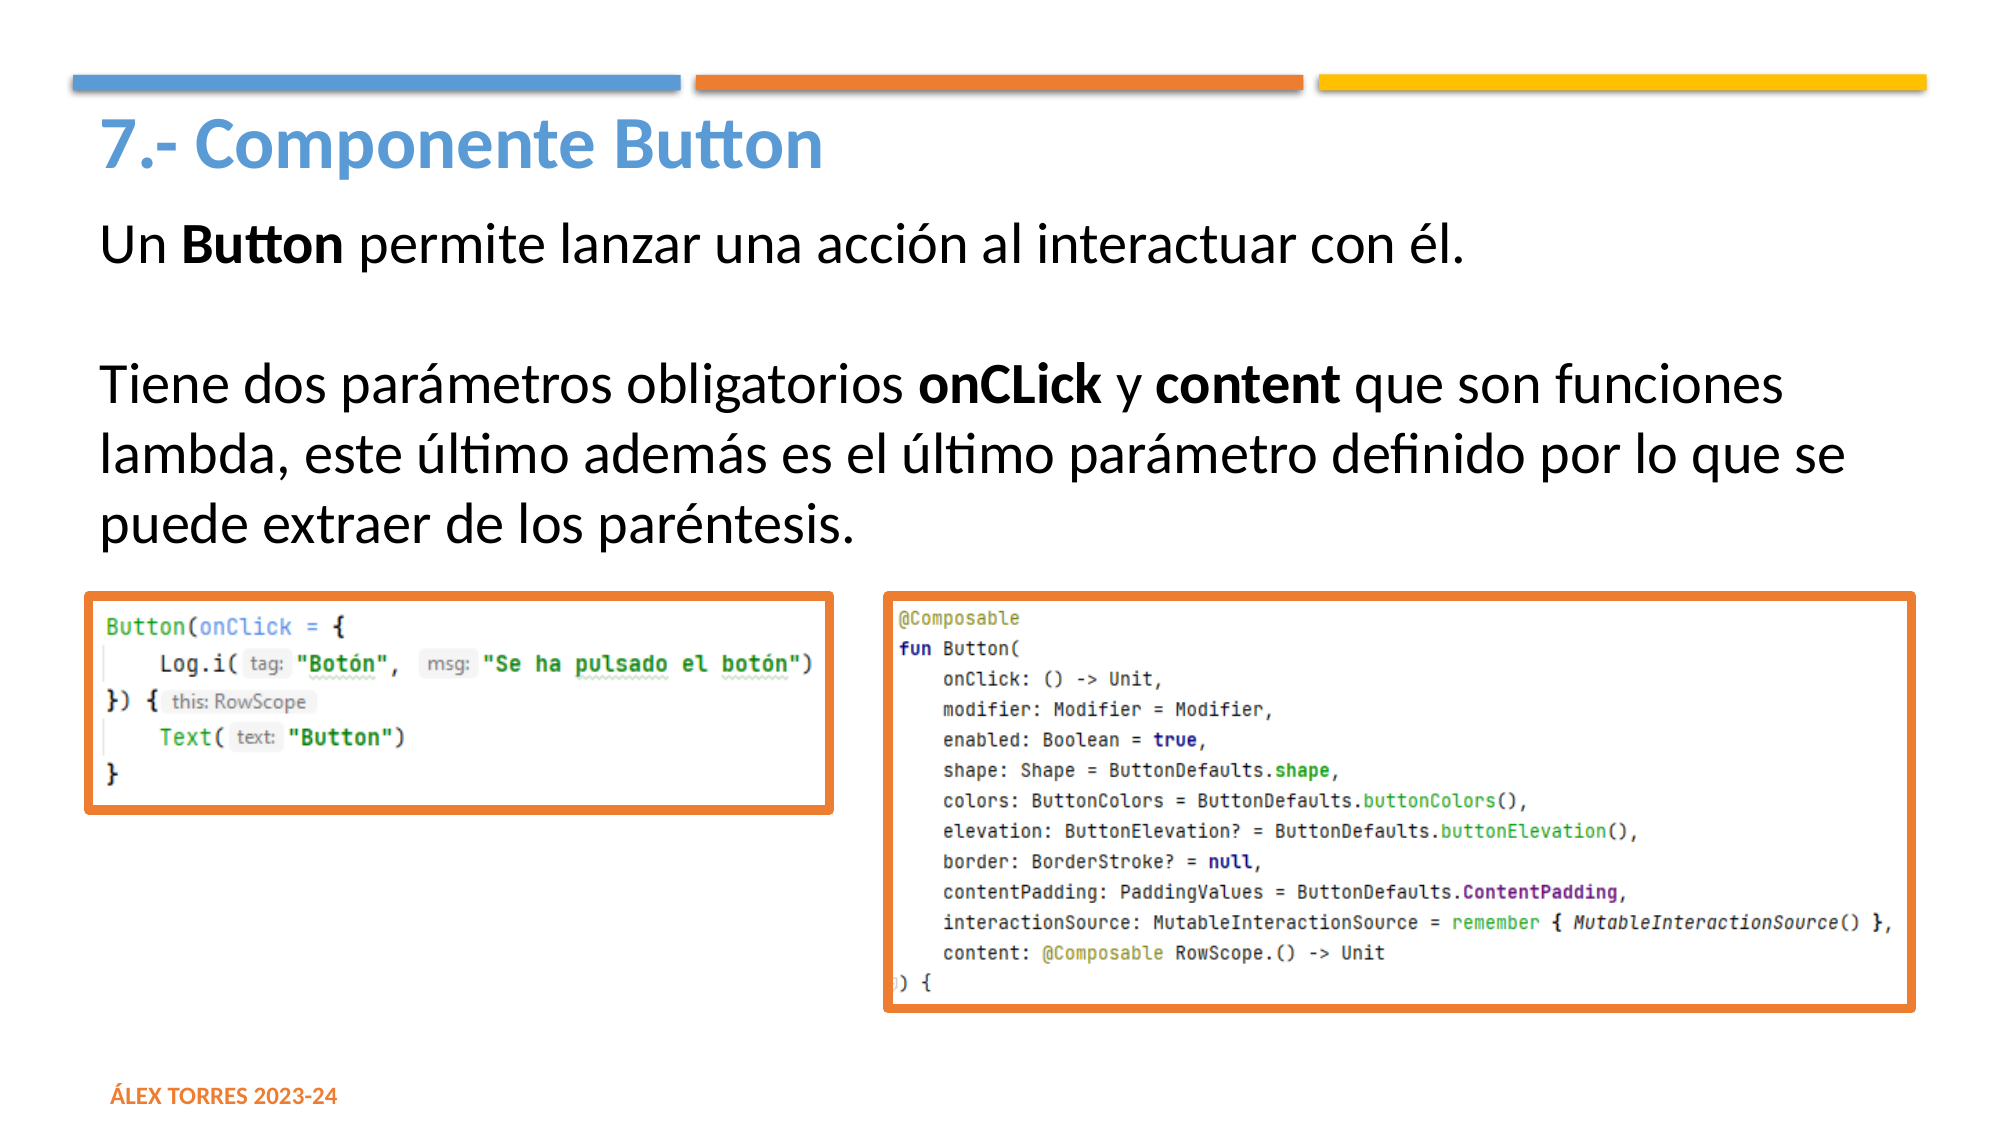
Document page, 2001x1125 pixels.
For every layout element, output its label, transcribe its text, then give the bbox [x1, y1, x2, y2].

picture [92, 600, 826, 806]
picture [892, 600, 1908, 1005]
text_box Un Button permite lanzar una acción al interactuar con él. Tiene dos parámetros obligatorios onCLick y content que son funciones lambda, este último además es el último parámetro definido por lo que se puede extraer de los paréntesis. [85, 190, 1915, 1074]
text_box 7.- Componente Button [85, 78, 1915, 188]
